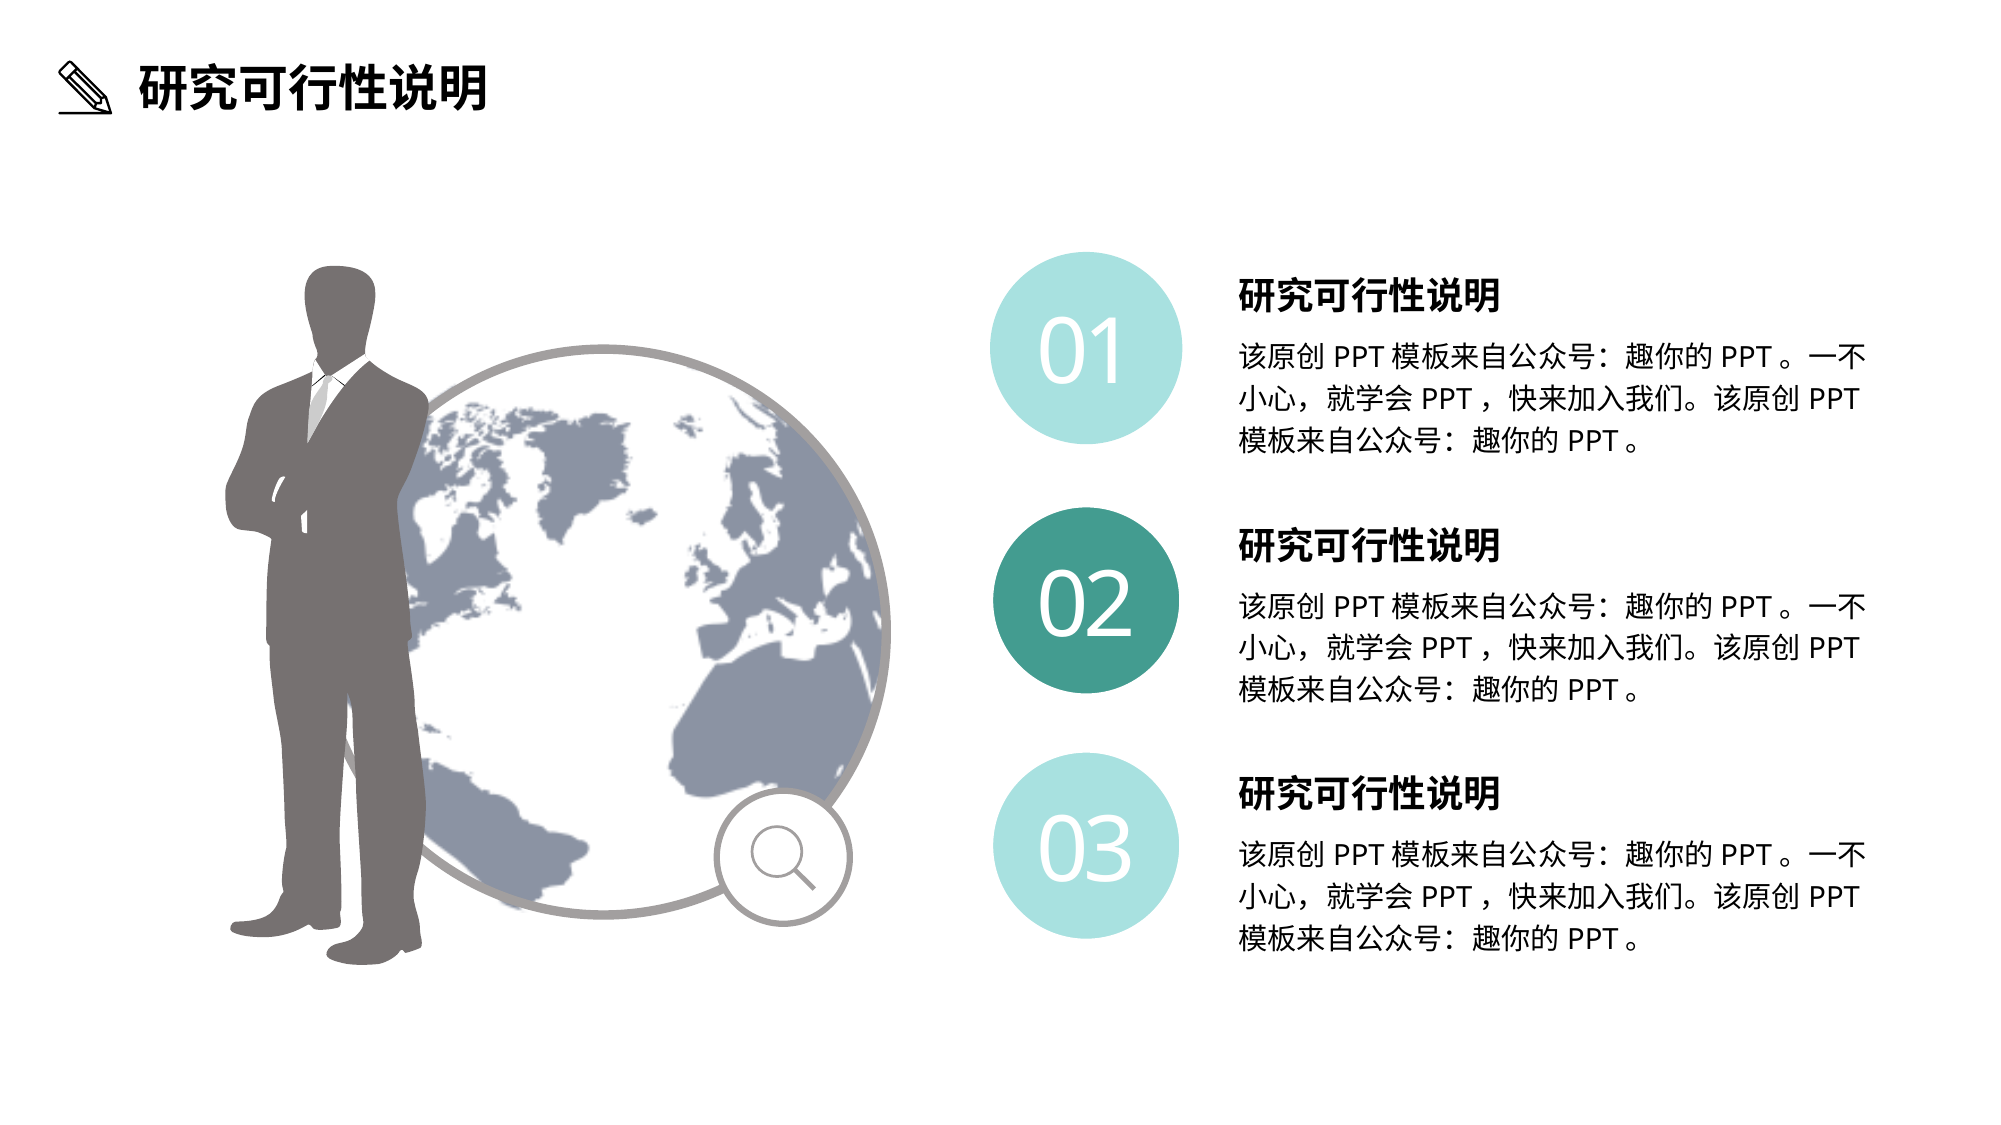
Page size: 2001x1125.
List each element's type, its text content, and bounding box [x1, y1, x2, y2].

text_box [716, 790, 850, 924]
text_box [224, 265, 434, 966]
text_box [1011, 908, 1161, 943]
text_box 该原创PPT模板来自公众号：趣你的PPT。一不小心，就学会PPT，快来加入我们。该原创PPT模板来自公众号：趣你的PPT。 [1238, 331, 1878, 461]
text_box [1012, 503, 1160, 537]
text_box [1013, 250, 1160, 284]
text_box 01 [982, 284, 1191, 410]
text_box [1011, 410, 1162, 446]
text_box 该原创PPT模板来自公众号：趣你的PPT。一不小心，就学会PPT，快来加入我们。该原创PPT模板来自公众号：趣你的PPT。 [1238, 580, 1878, 710]
text_box 02 [982, 537, 1191, 662]
text_box 研究可行性说明 [123, 49, 508, 125]
text_box 研究可行性说明 [1223, 514, 1541, 575]
text_box 研究可行性说明 [1223, 264, 1541, 325]
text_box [434, 349, 887, 915]
text_box [1011, 662, 1162, 698]
text_box 该原创PPT模板来自公众号：趣你的PPT。一不小心，就学会PPT，快来加入我们。该原创PPT模板来自公众号：趣你的PPT。 [1238, 829, 1878, 959]
text_box [58, 60, 113, 115]
text_box 研究可行性说明 [1223, 762, 1541, 823]
text_box [1012, 748, 1160, 782]
text_box 03 [982, 782, 1191, 908]
